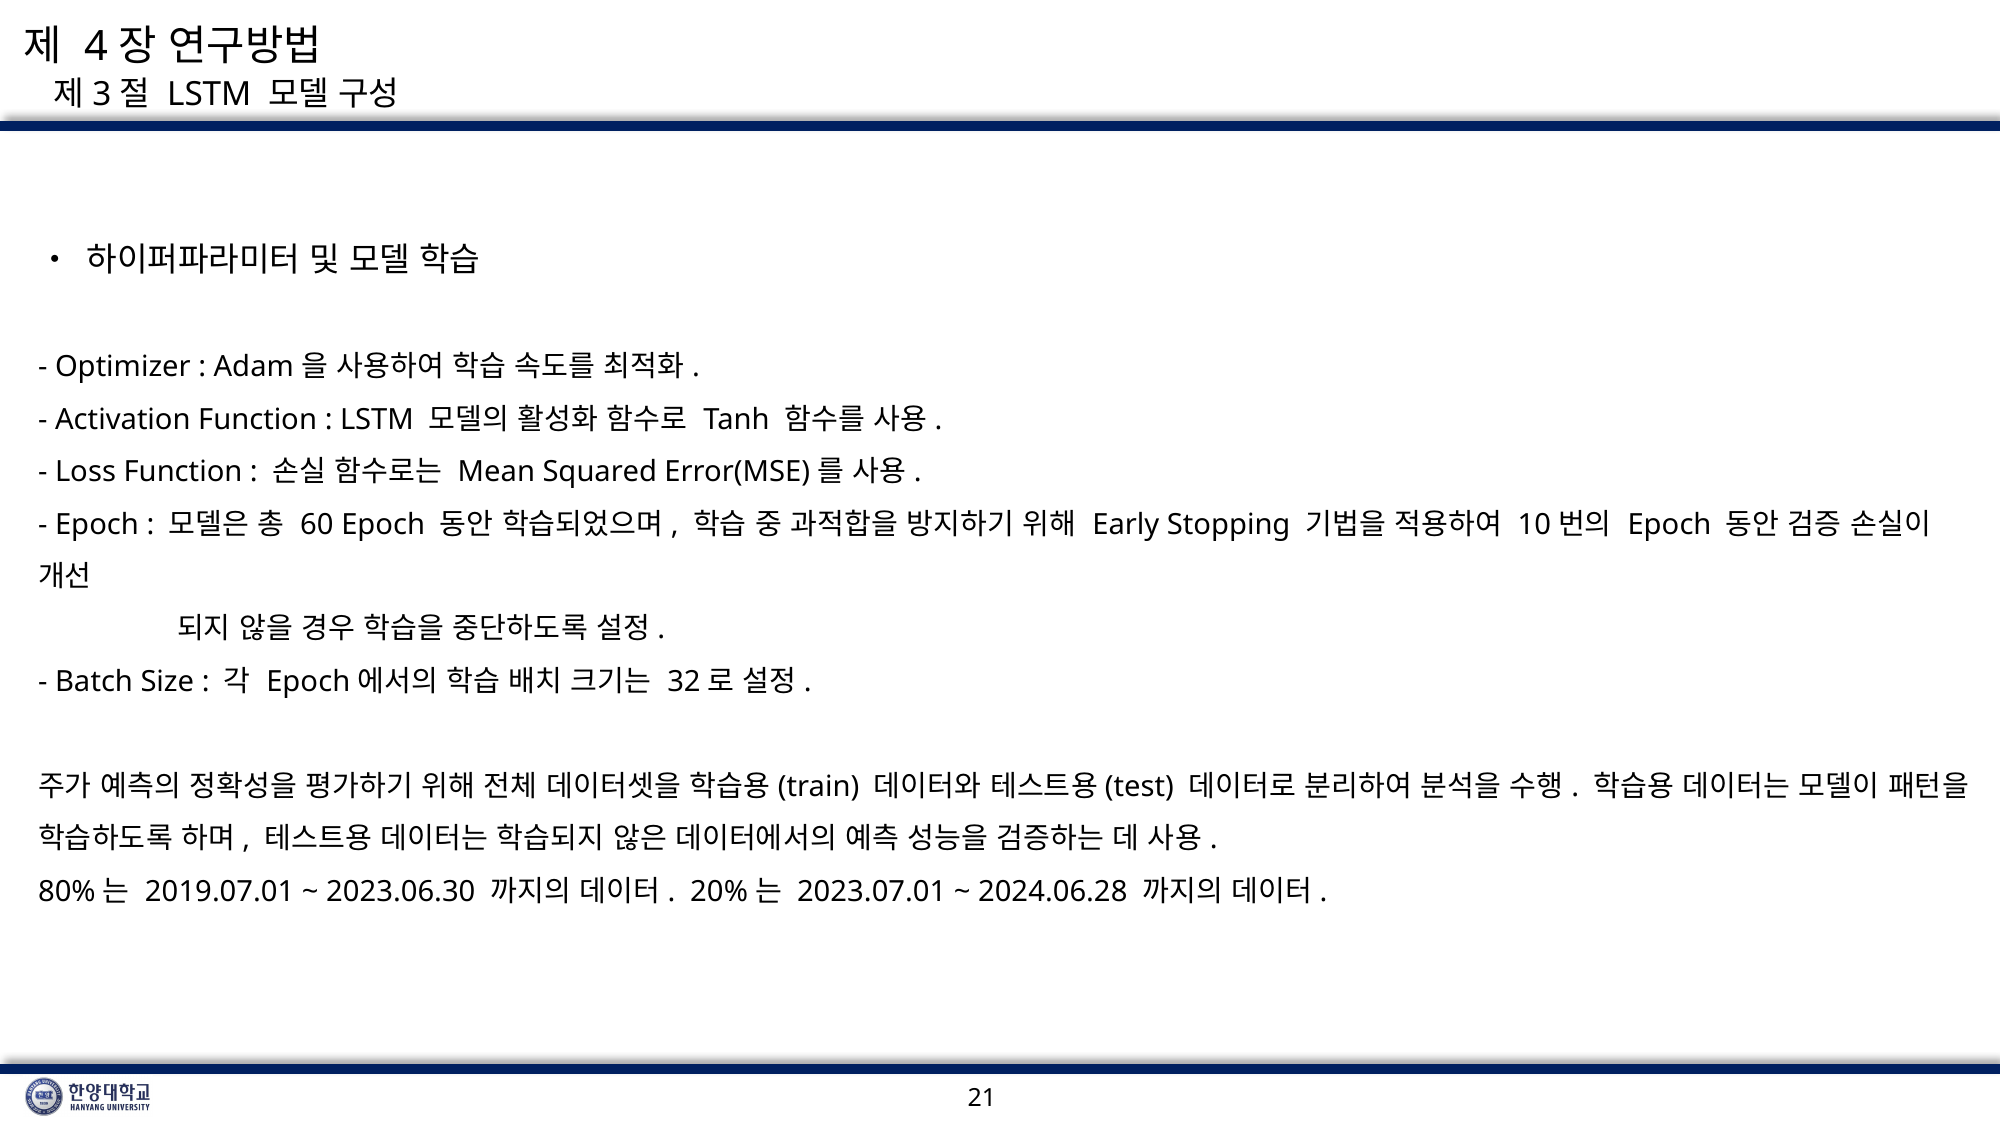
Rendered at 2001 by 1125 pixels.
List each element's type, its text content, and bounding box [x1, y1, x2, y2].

text_box 21 [952, 1074, 1018, 1120]
picture [23, 1075, 153, 1118]
text_box 제 4장 연구방법 제3절 LSTM 모델 구성 [9, 10, 744, 111]
text_box • 하이퍼파라미터 및 모델 학습 - Optimizer : Adam을 사용하여 학습 속도를 최적화. - Activation Function : LSTM 모델의 활성화 함수로 Tanh 함수를 사용. - Loss Function : 손실 함수로는 Mean Squared Error(MSE)를 사용. - Epoch : 모델은 총 60 Epoch 동안 학습되었으며, 학습 중 과적합을 방지하기 위해 Early Stopping 기법을 적용하여 10번의 Epoch 동안 검증 손실이 개선 되지 않을 경우 학습을 중단하도록 설정. - Batch Size : 각 Epoch에서의 학습 배치 크기는 32로 설정. 주가 예측의 정확성을 평가하기 위해 전체 데이터셋을 학습용(train) 데이터와 테스트용(test) 데이터로 분리하여 분석을 수행. 학습용 데이터는 모델이 패턴을 학습하도록 하며, 테스트용 데이터는 학습되지 않은 데이터에서의 예측 성능을 검증하는 데 사용. 80%는 2019.07.01 ~ 2023.06.30 까지의 데이터. 20%는 2023.07.01 ~ 2024.06.28 까지의 데이터. [23, 210, 2000, 915]
